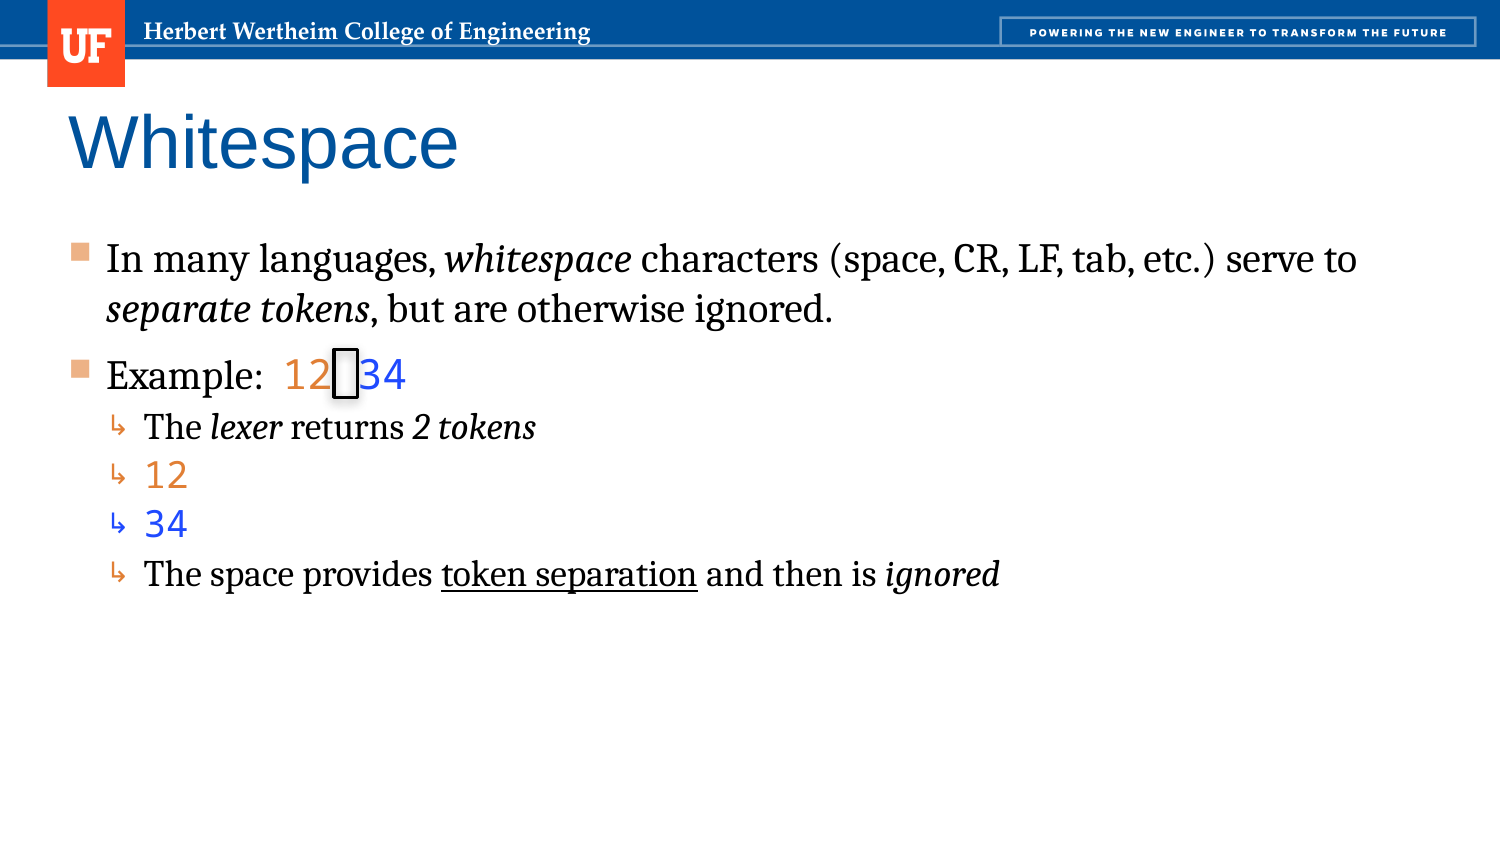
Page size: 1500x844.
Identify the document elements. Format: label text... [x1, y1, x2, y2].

picture [0, 0, 1500, 87]
list In many languages, whitespace characters (space, CR, LF, tab, etc.) serve to separate tokens, but are otherwise ignored. Example: 12 34 The lexer returns 2 tokens 12 34 The space provides token separation and then is ignored [53, 223, 1447, 803]
title Whitespace [53, 86, 1414, 223]
text_box [333, 348, 359, 398]
